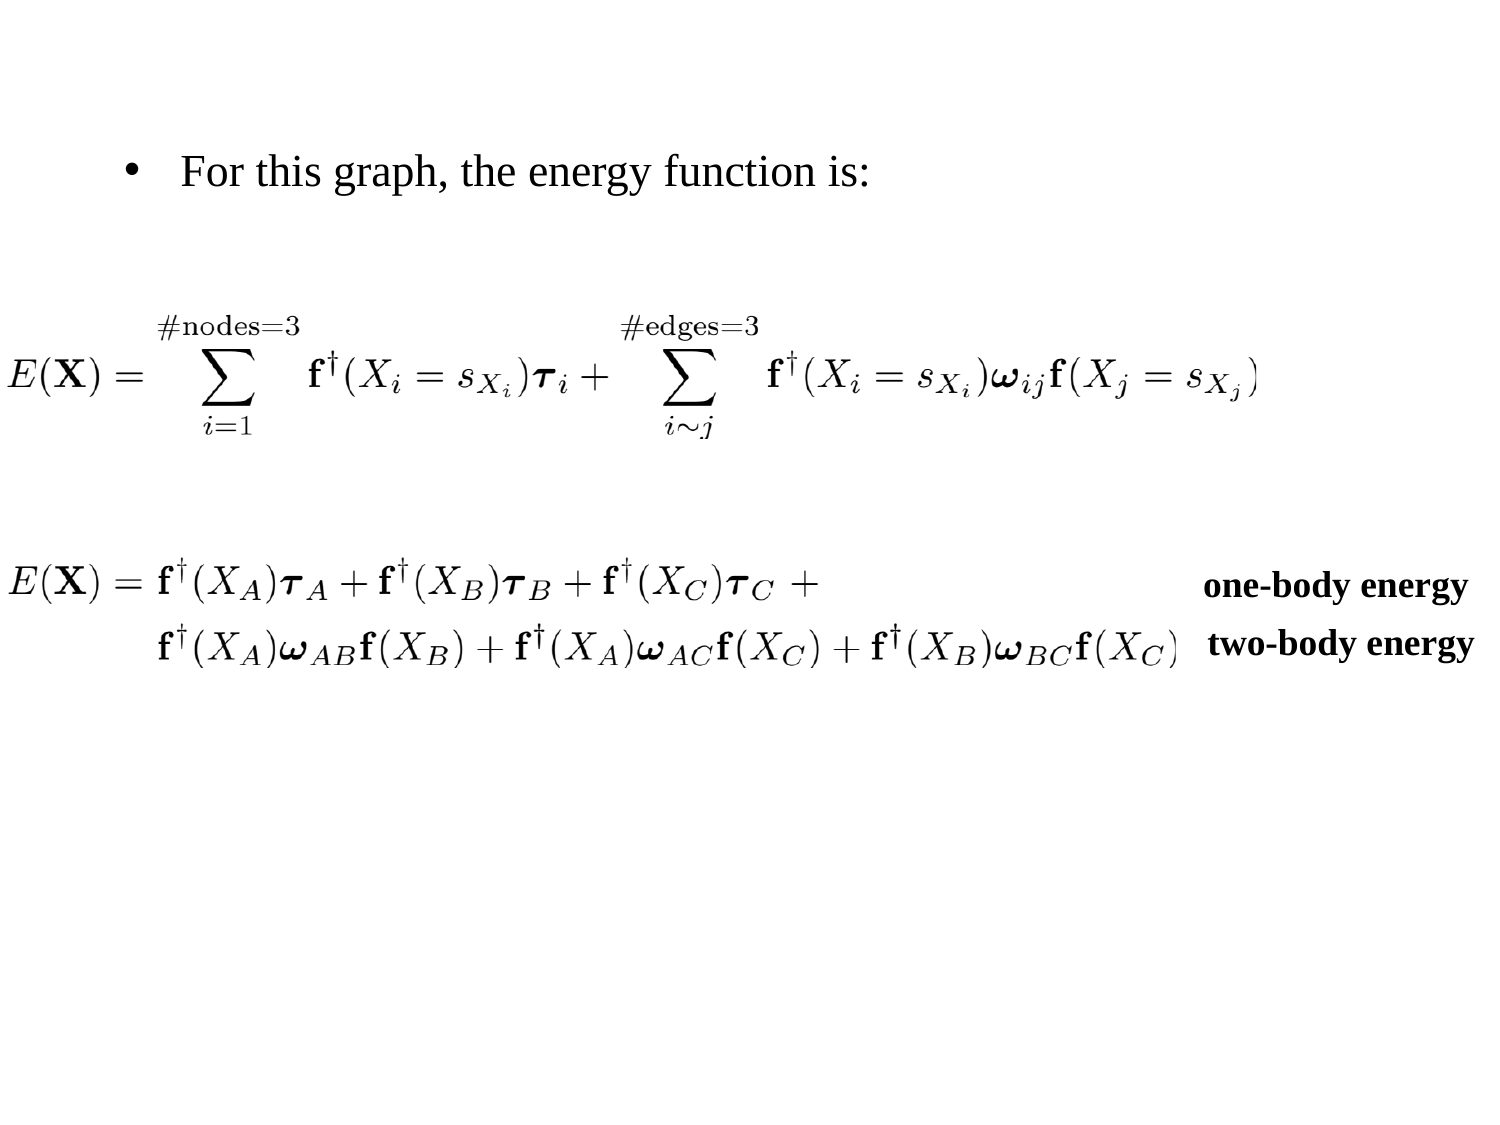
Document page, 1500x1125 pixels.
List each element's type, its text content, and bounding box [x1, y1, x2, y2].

picture [8, 556, 1176, 668]
picture [5, 314, 1257, 439]
text_box For this graph, the energy function is: [109, 133, 1389, 206]
text_box two-body energy [1192, 610, 1491, 671]
text_box one-body energy [1188, 552, 1484, 612]
